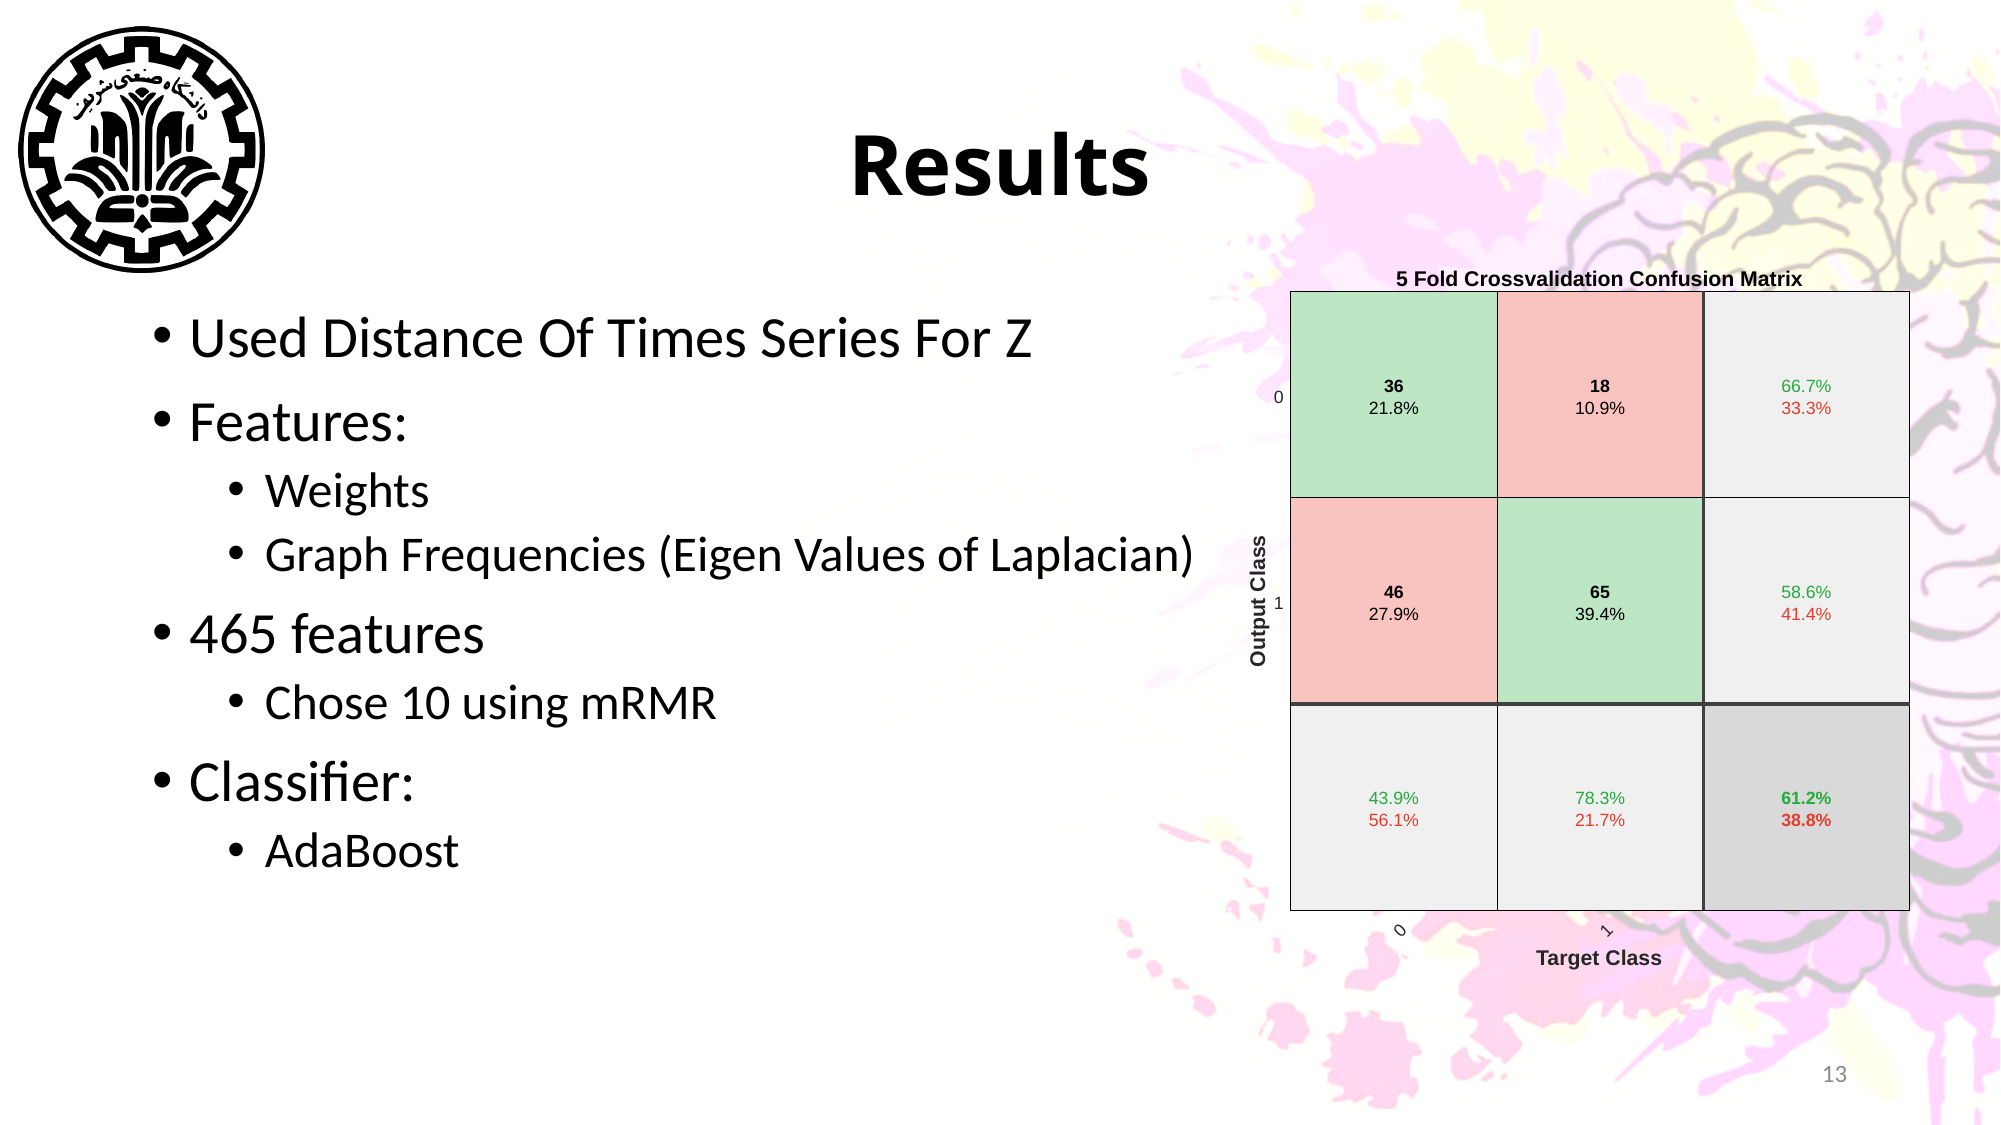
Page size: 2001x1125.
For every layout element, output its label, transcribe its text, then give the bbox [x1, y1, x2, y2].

list Used Distance Of Times Series For Z Features: Weights Graph Frequencies (Eigen Values of Laplacian) 465 features Chose 10 using mRMR Classifier: AdaBoost [137, 299, 1187, 1014]
picture [0, 0, 2001, 1125]
title Results [137, 59, 1863, 278]
slide_number 13 [1412, 1042, 1863, 1103]
